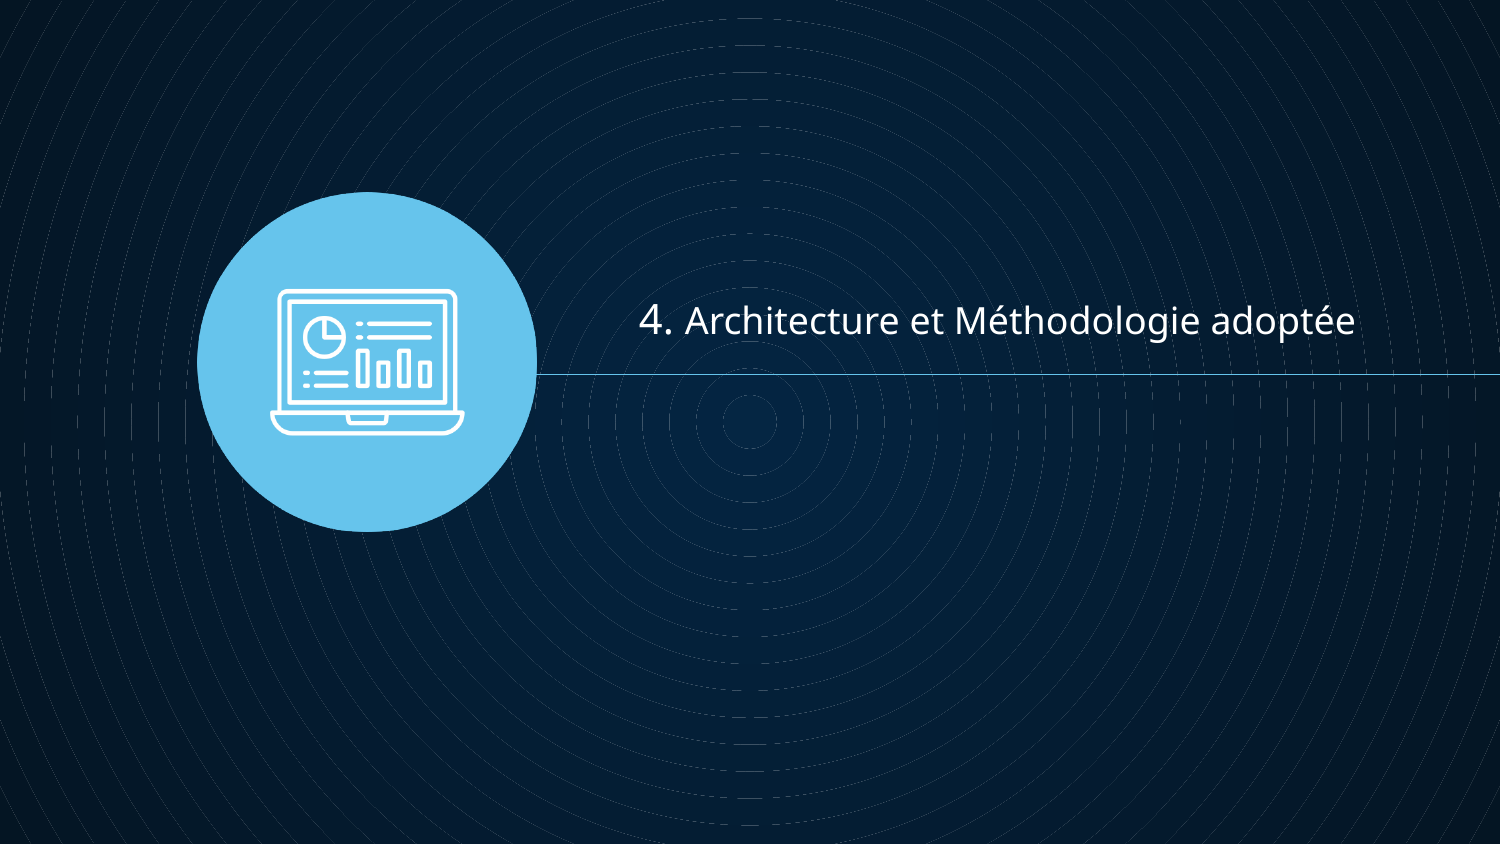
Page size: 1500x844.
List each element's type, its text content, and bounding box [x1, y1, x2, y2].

title 4. Architecture et Méthodologie adoptée [623, 258, 1500, 358]
picture [197, 192, 537, 532]
